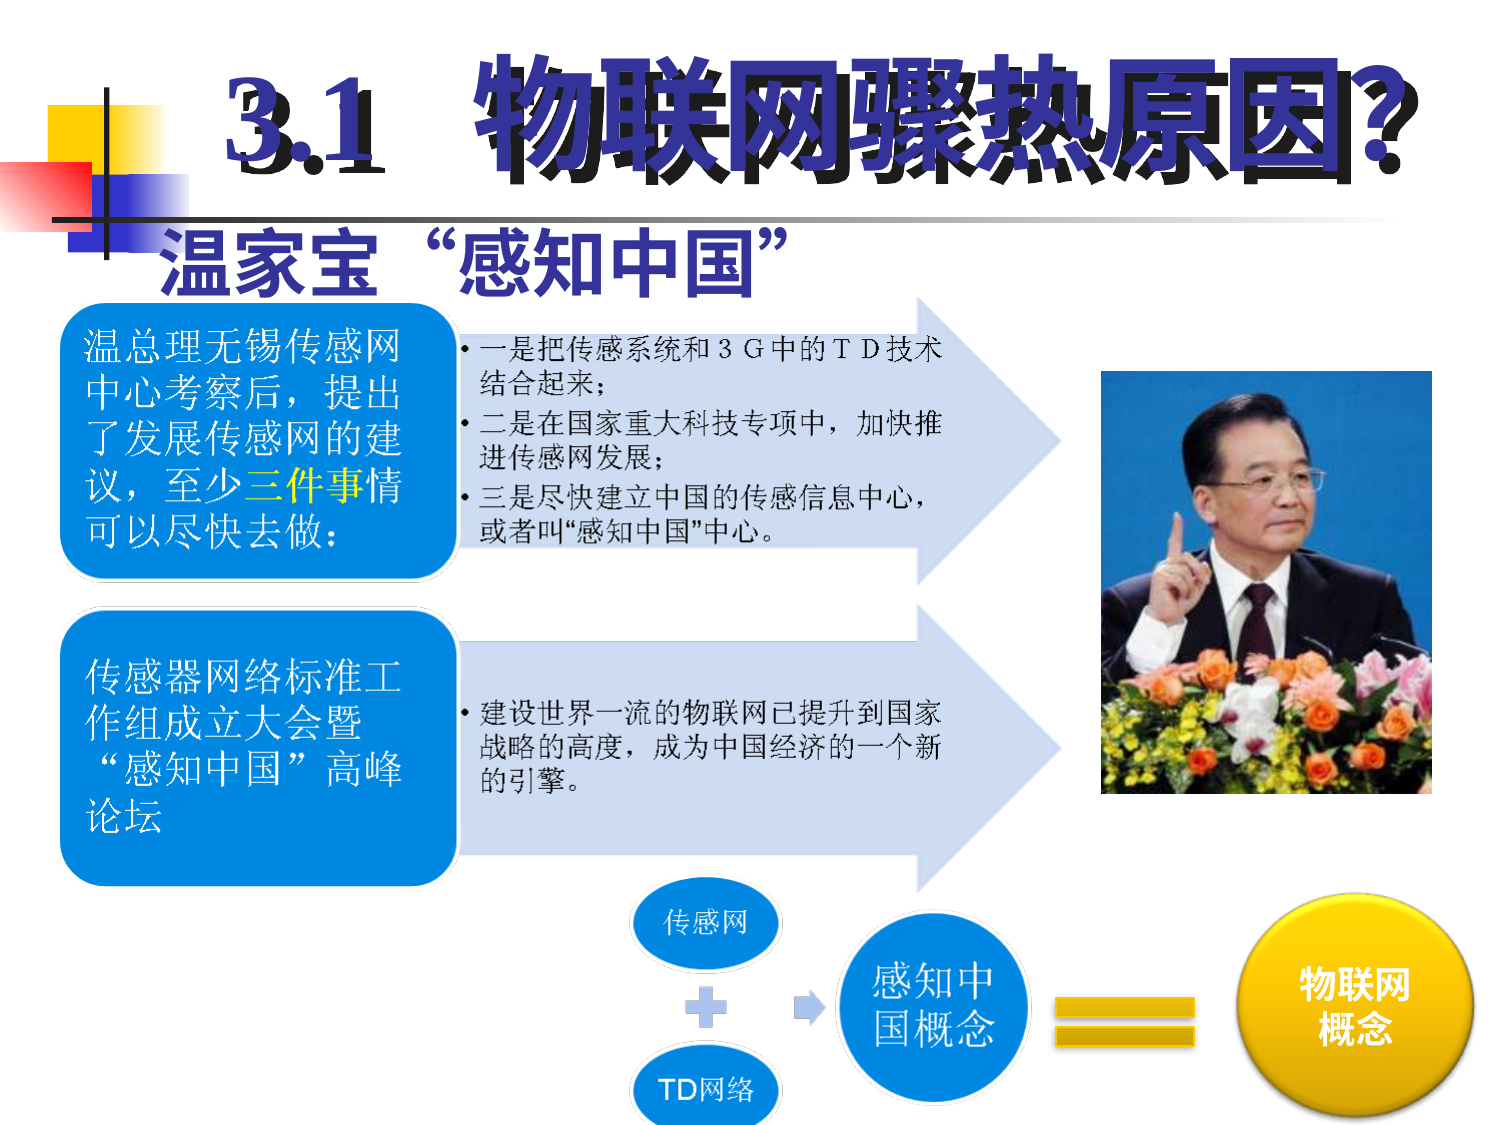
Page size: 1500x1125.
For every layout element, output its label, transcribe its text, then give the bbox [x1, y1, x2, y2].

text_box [46, 207, 1483, 1125]
text_box 3.1 物联网骤热原因？ [194, 27, 1500, 193]
